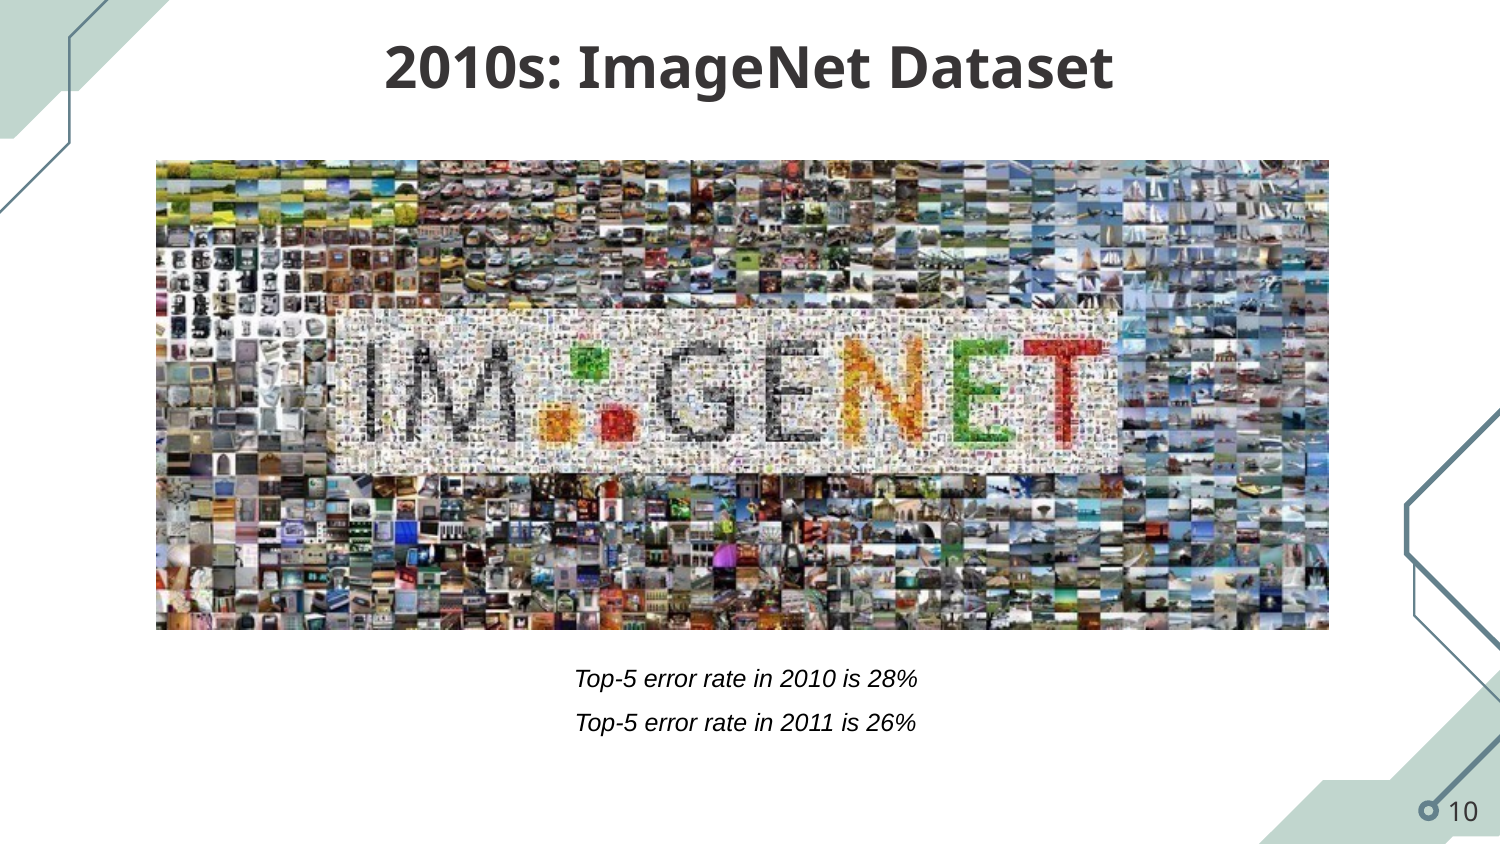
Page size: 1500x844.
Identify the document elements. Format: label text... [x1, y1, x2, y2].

subtitle Top-5 error rate in 2010 is 28% Top-5 error rate in 2011 is 26% [542, 650, 950, 734]
picture [156, 160, 1329, 630]
slide_number ‹#› [1403, 779, 1494, 844]
title 2010s: ImageNet Dataset [118, 14, 1382, 112]
